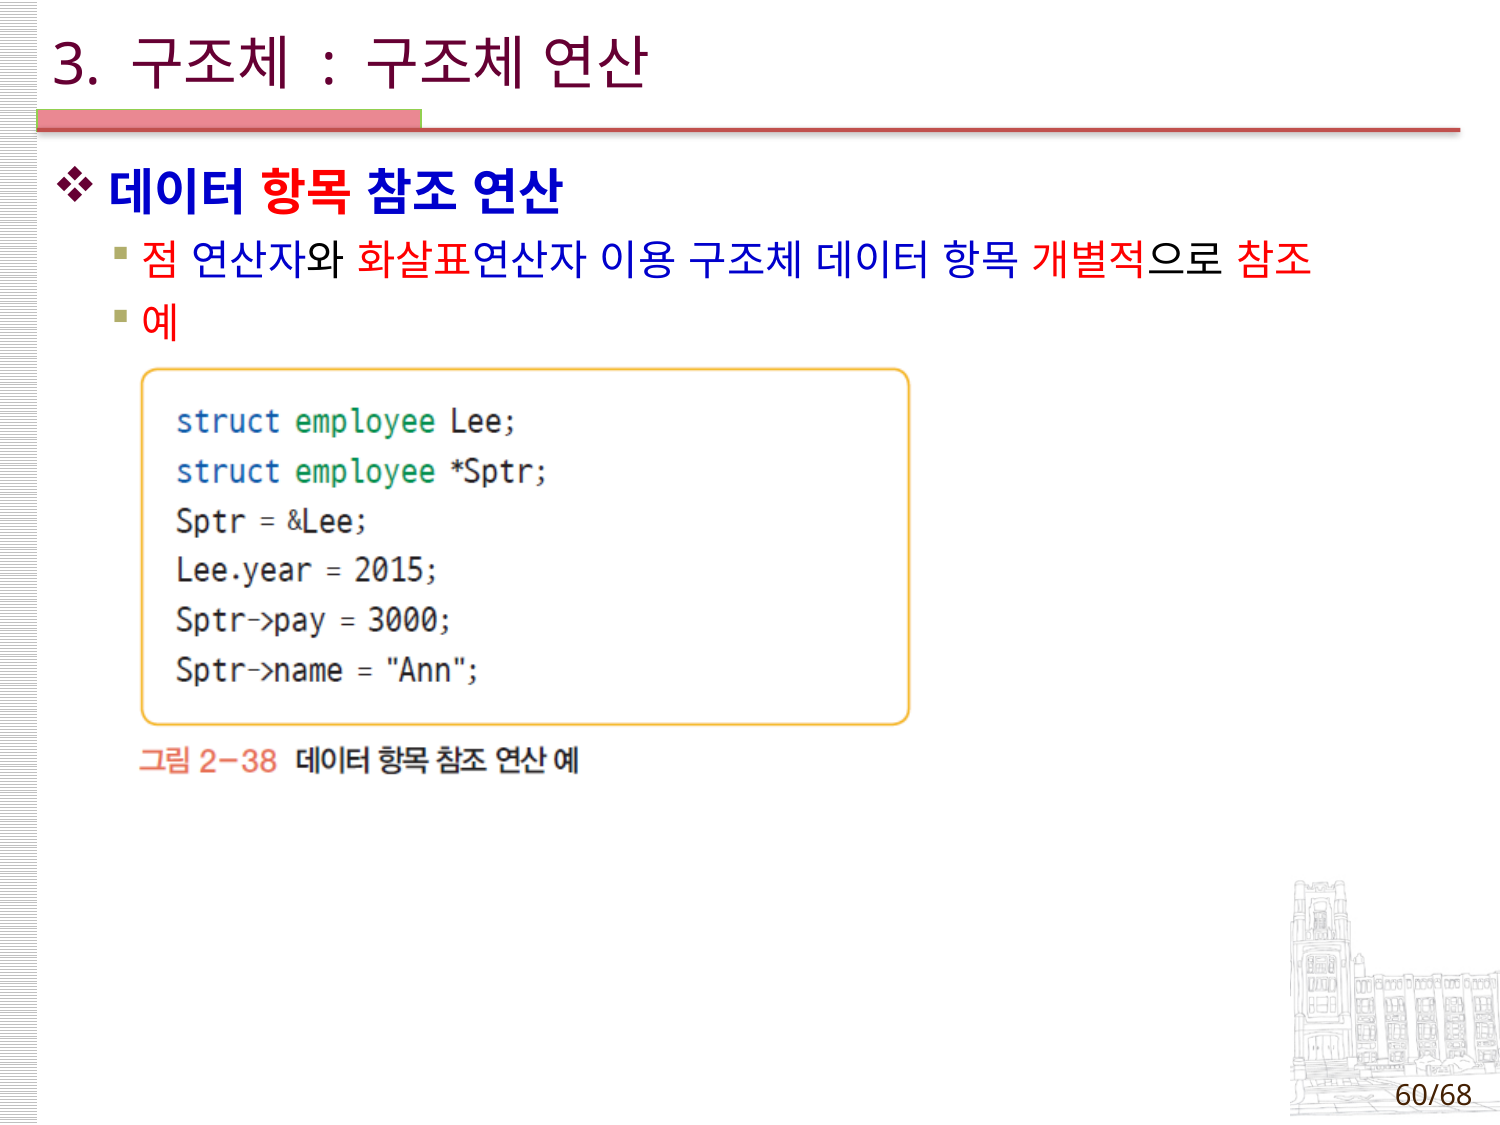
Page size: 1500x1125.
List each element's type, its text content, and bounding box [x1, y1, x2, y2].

picture [1290, 874, 1500, 1125]
picture [1415, 1091, 1424, 1103]
list 데이터 항목 참조 연산 점 연산자와 화살표연산자 이용 구조체 데이터 항목 개별적으로 참조 예 [37, 152, 1463, 1091]
picture [1398, 1094, 1407, 1103]
picture [1459, 1095, 1468, 1103]
title 3. 구조체 : 구조체 연산 [37, 13, 1278, 109]
picture [1461, 1086, 1467, 1093]
picture [135, 361, 916, 780]
picture [1443, 1094, 1452, 1103]
